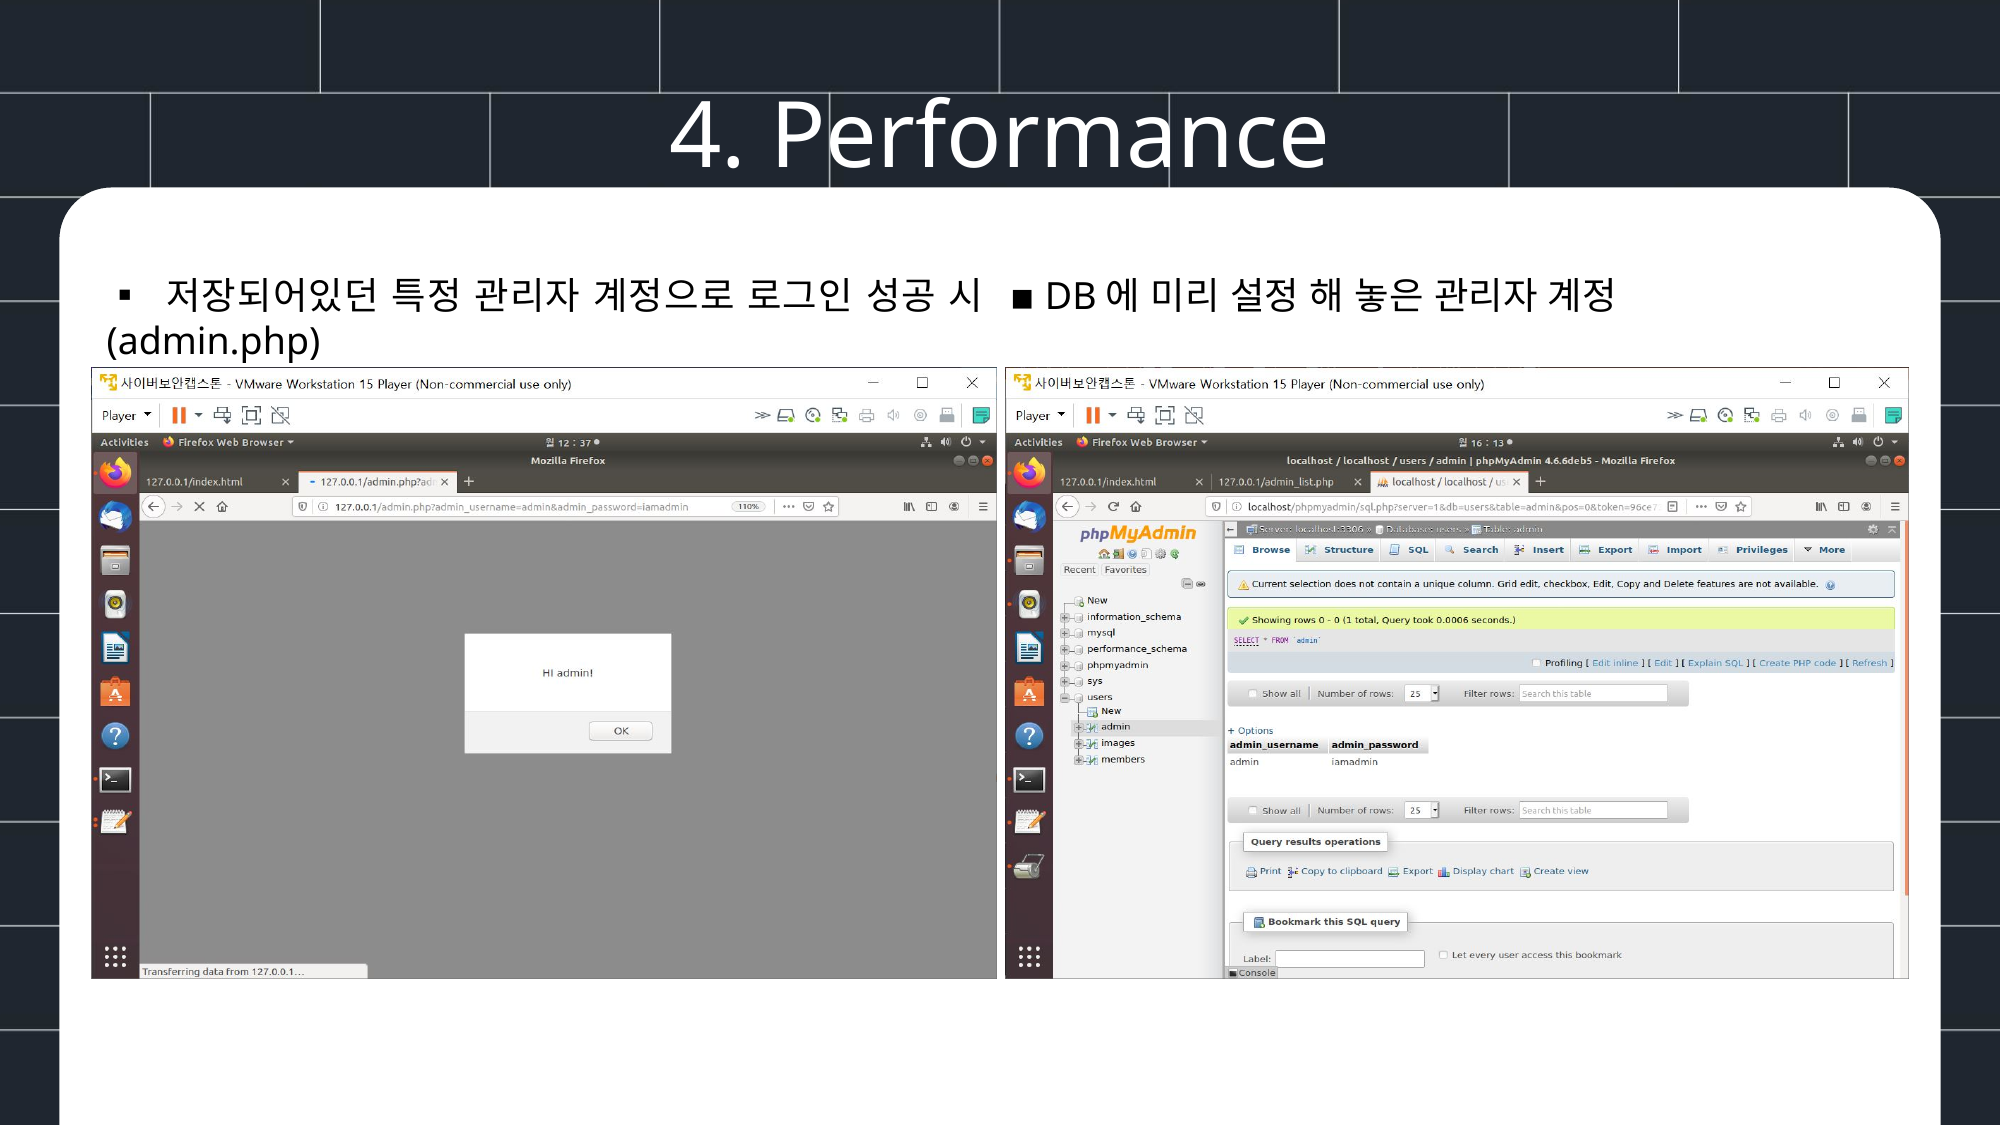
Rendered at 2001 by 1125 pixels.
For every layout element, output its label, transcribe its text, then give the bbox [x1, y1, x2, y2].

text_box ▪ 저장되어있던 특정 관리자 계정으로 로그인 성공 시 (admin.php) [91, 264, 999, 370]
text_box 4. Performance [0, 13, 2000, 193]
text_box [0, 193, 91, 1125]
picture [1005, 367, 1909, 979]
text_box [0, 0, 2000, 13]
picture [91, 367, 997, 979]
text_box [1909, 193, 2000, 1125]
text_box ▪ DB에 미리 설정 해 놓은 관리자 계정 [994, 264, 1995, 325]
